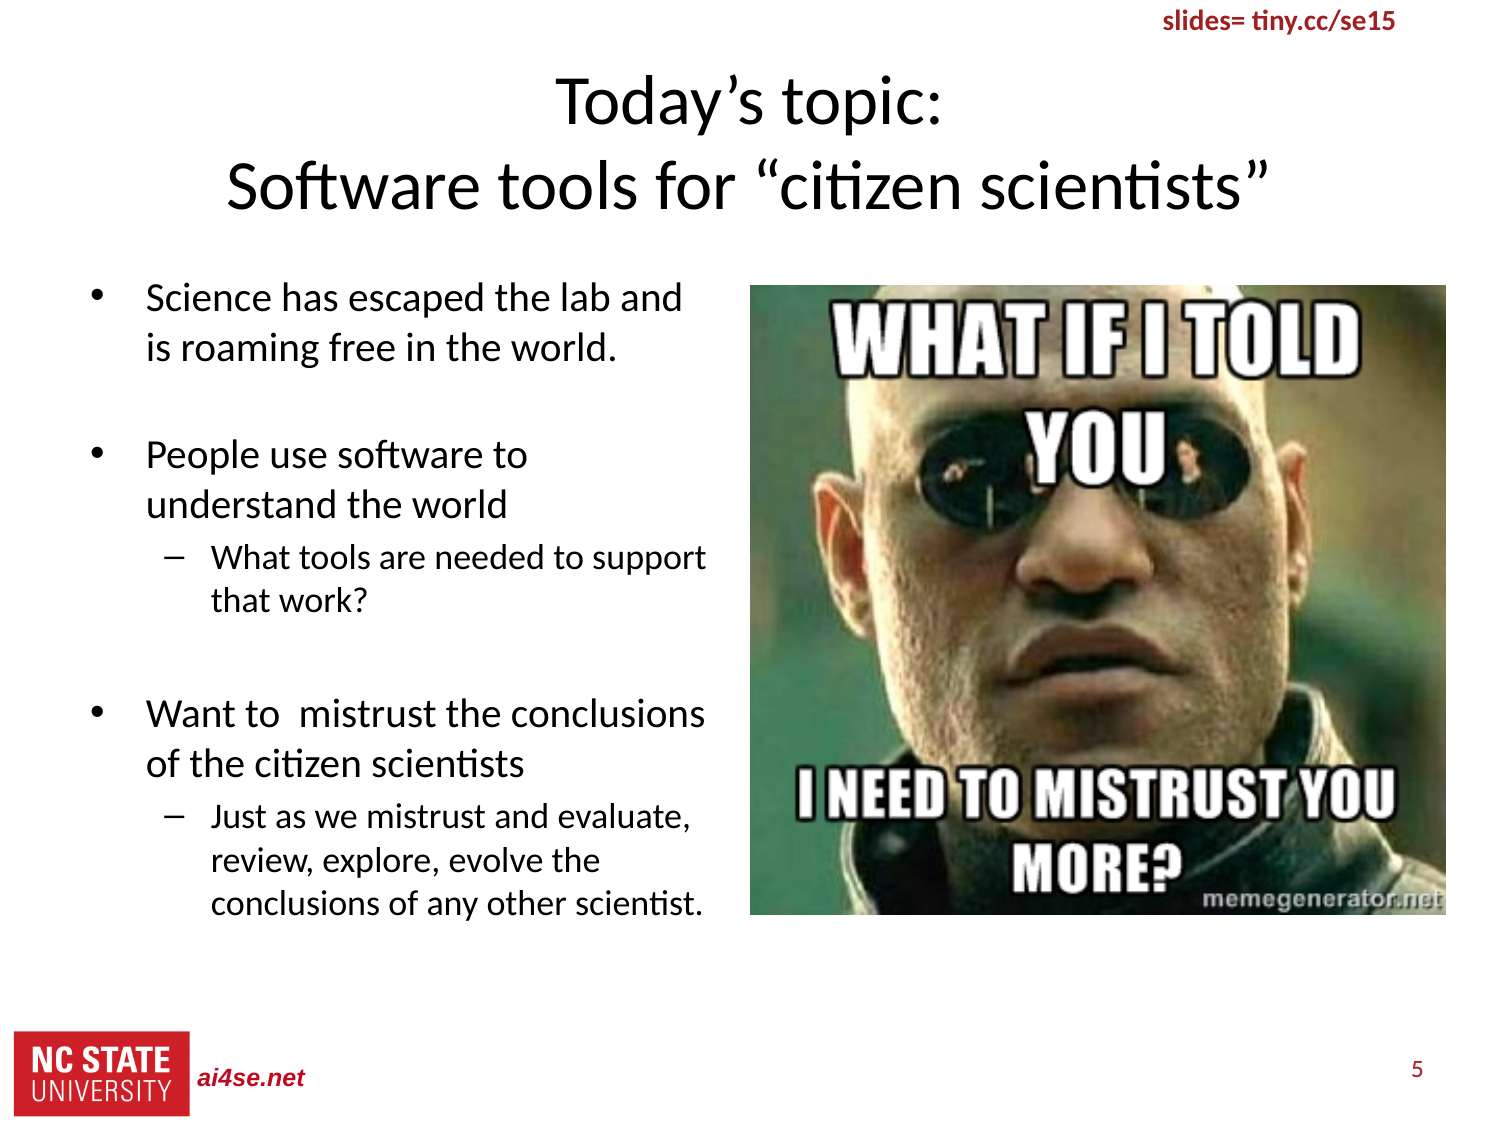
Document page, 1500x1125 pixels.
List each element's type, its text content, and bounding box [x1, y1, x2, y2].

picture [749, 284, 1447, 915]
picture [13, 1030, 191, 1118]
title Today’s topic: Software tools for “citizen scientists” [75, 45, 1425, 233]
list Science has escaped the lab and is roaming free in the world. People use software to understand the world What tools are needed to support that work? Want to mistrust the conclusions of the citizen scientists Just as we mistrust and evaluate, review, explore, evolve the conclusions of any other scientist. [75, 262, 728, 1005]
